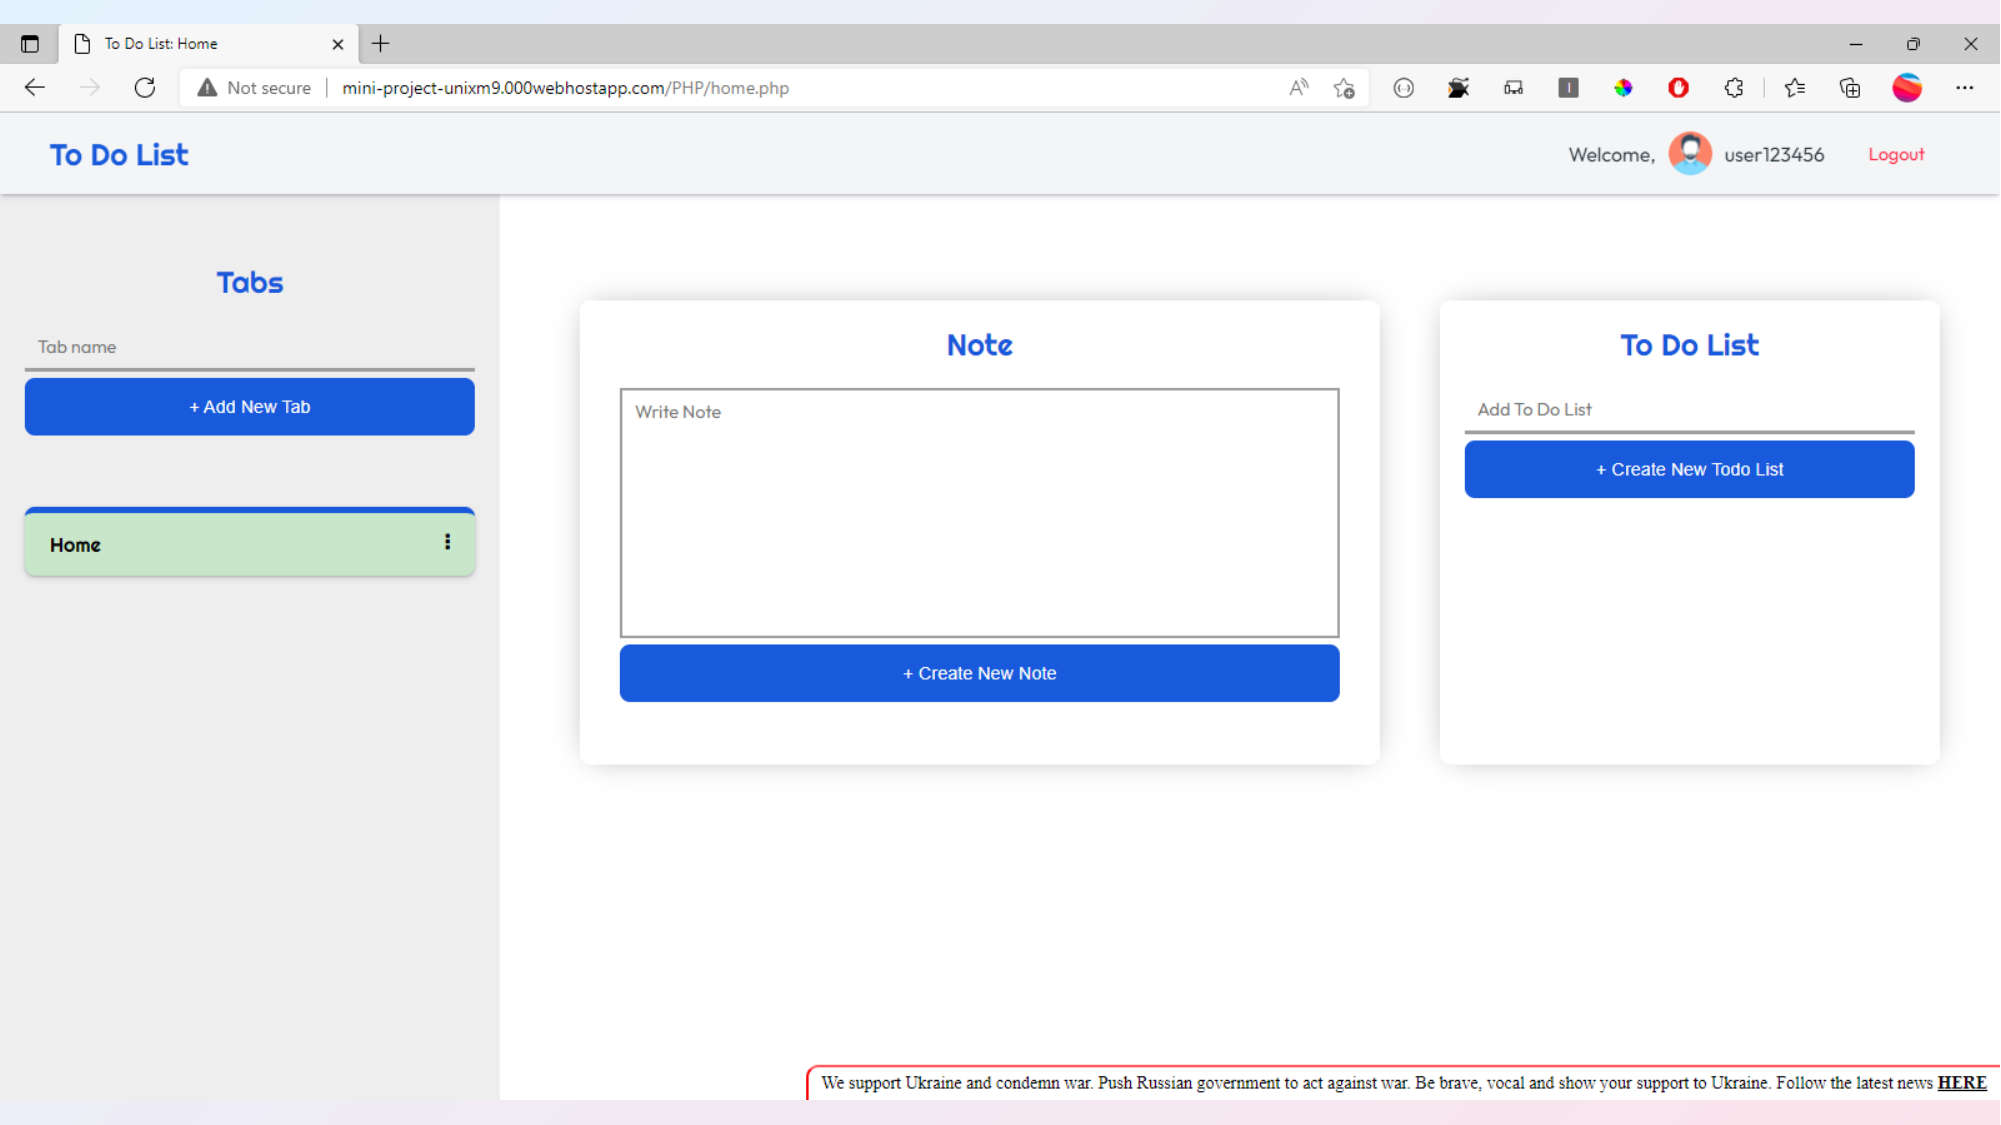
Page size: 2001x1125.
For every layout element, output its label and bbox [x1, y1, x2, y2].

picture [0, 24, 2000, 1100]
text_box [0, 1100, 2000, 1125]
text_box [0, 0, 2000, 24]
